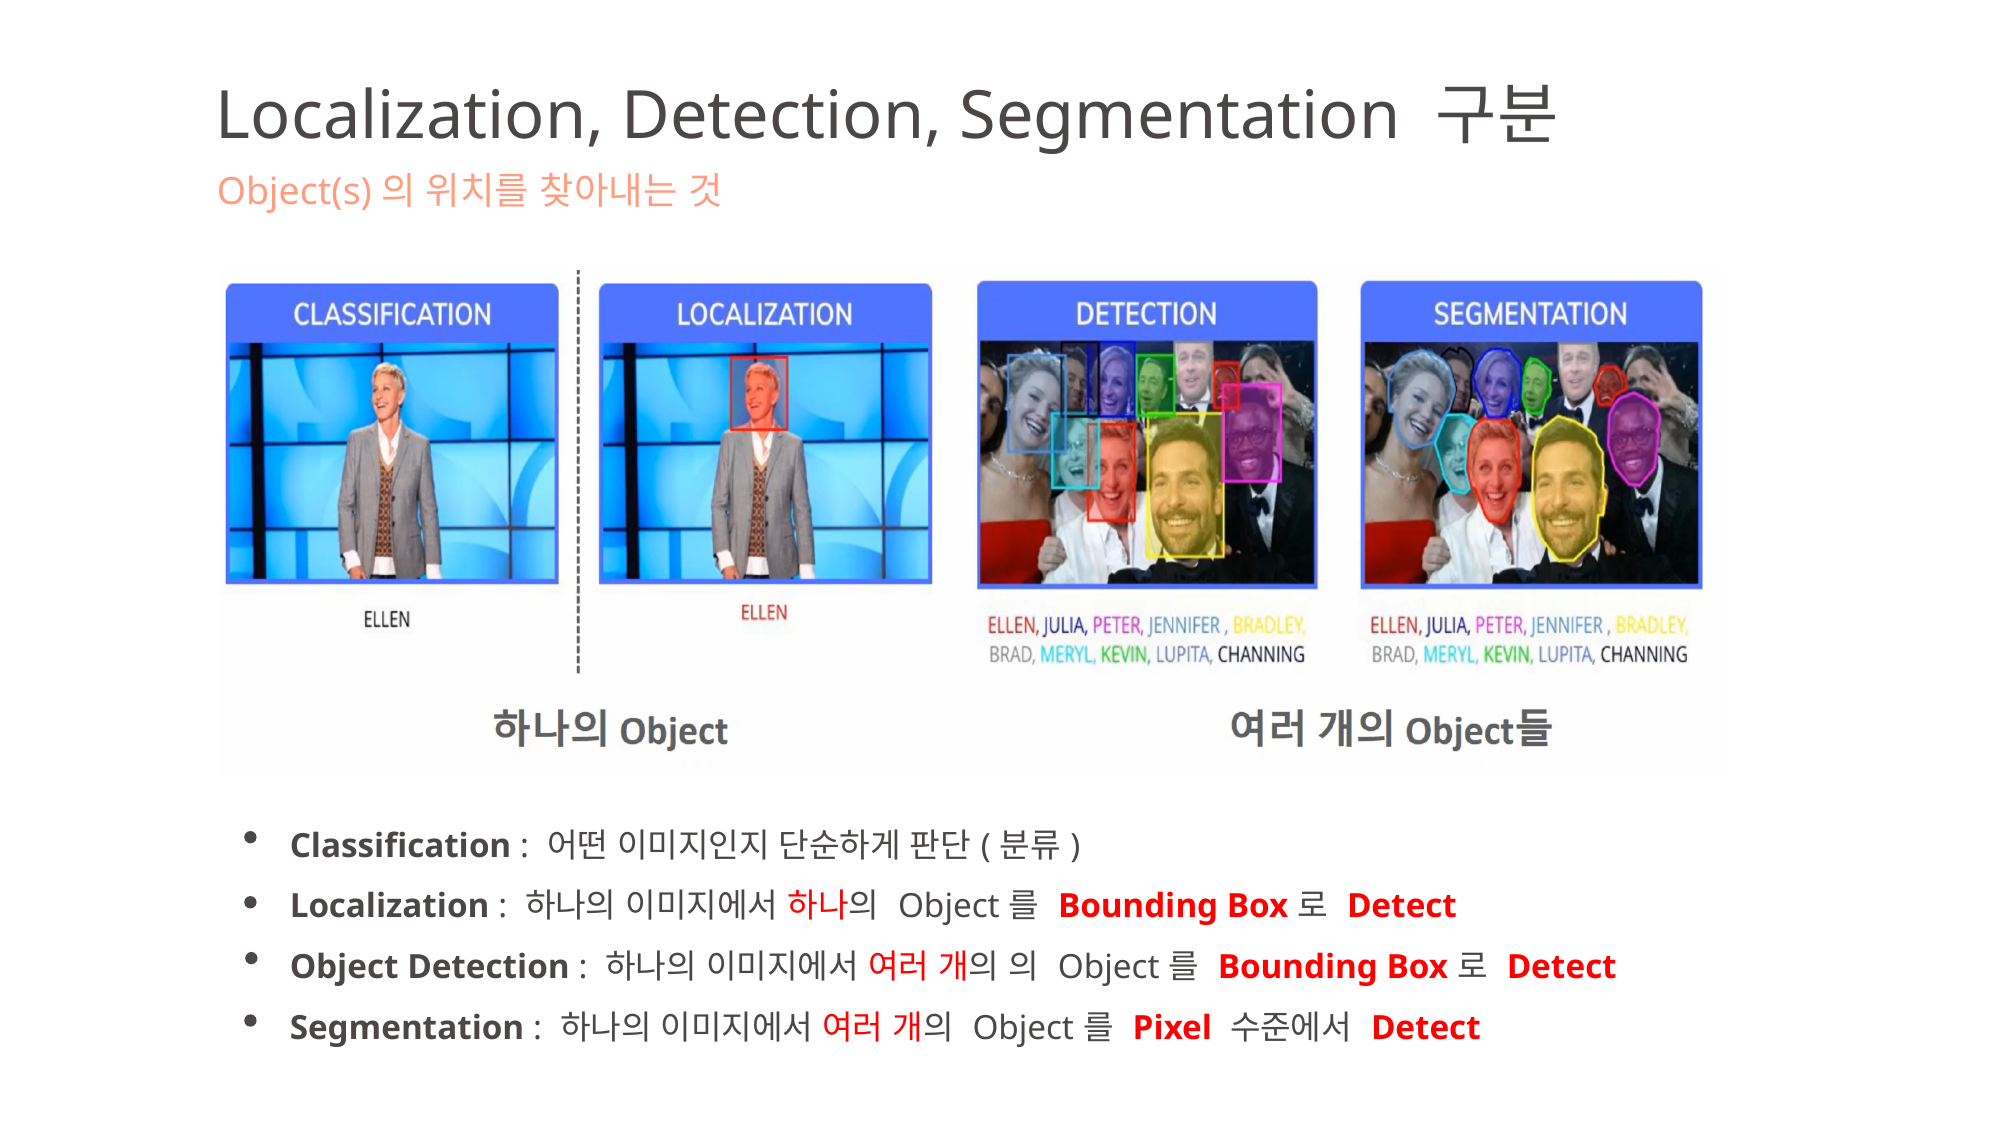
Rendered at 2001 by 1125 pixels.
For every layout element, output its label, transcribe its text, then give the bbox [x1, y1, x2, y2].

table_cell Localization : 하나의 이미지에서 하나의 Object를 Bounding Box로 Detect [276, 875, 1643, 932]
text_box [243, 829, 258, 845]
table_cell [221, 934, 274, 993]
table_cell Object Detection : 하나의 이미지에서 여러 개의 의 Object를 Bounding Box로 Detect [276, 934, 1643, 993]
text_box [243, 894, 258, 910]
table_cell Segmentation : 하나의 이미지에서 여러 개의 Object를 Pixel 수준에서 Detect [276, 994, 1643, 1053]
text_box [243, 1013, 258, 1028]
table_header Classification : 어떤 이미지인지 단순하게 판단(분류) [276, 812, 1643, 869]
table_cell [221, 875, 274, 932]
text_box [205, 64, 1558, 221]
table_header [221, 812, 274, 869]
picture [219, 270, 1723, 776]
table_cell [221, 994, 274, 1053]
text_box [244, 950, 259, 966]
